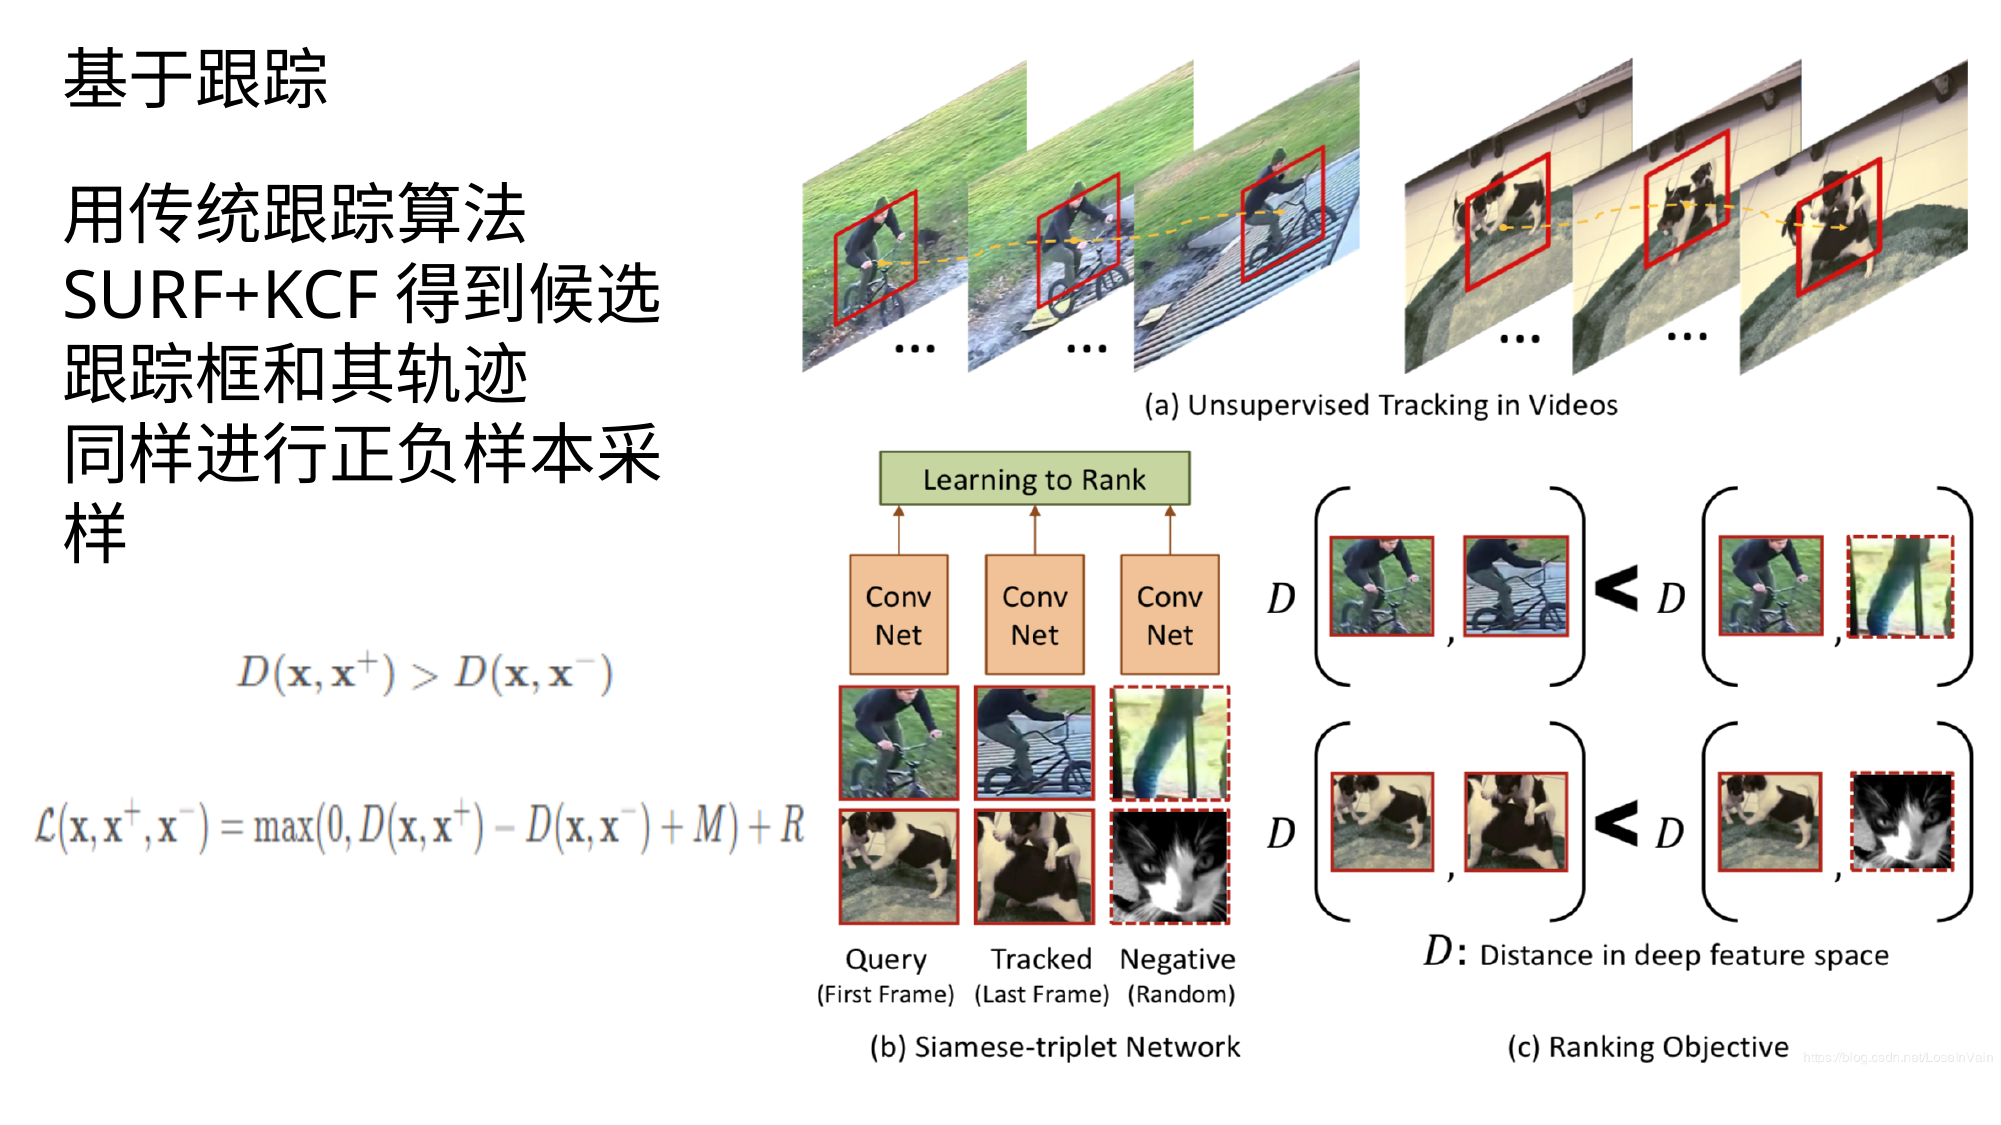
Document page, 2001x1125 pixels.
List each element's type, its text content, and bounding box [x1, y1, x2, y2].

picture [27, 53, 2000, 1072]
text_box 基于跟踪 [47, 29, 398, 125]
picture [228, 635, 628, 710]
text_box 用传统跟踪算法SURF+KCF得到候选跟踪框和其轨迹 同样进行正负样本采样 [47, 164, 719, 580]
